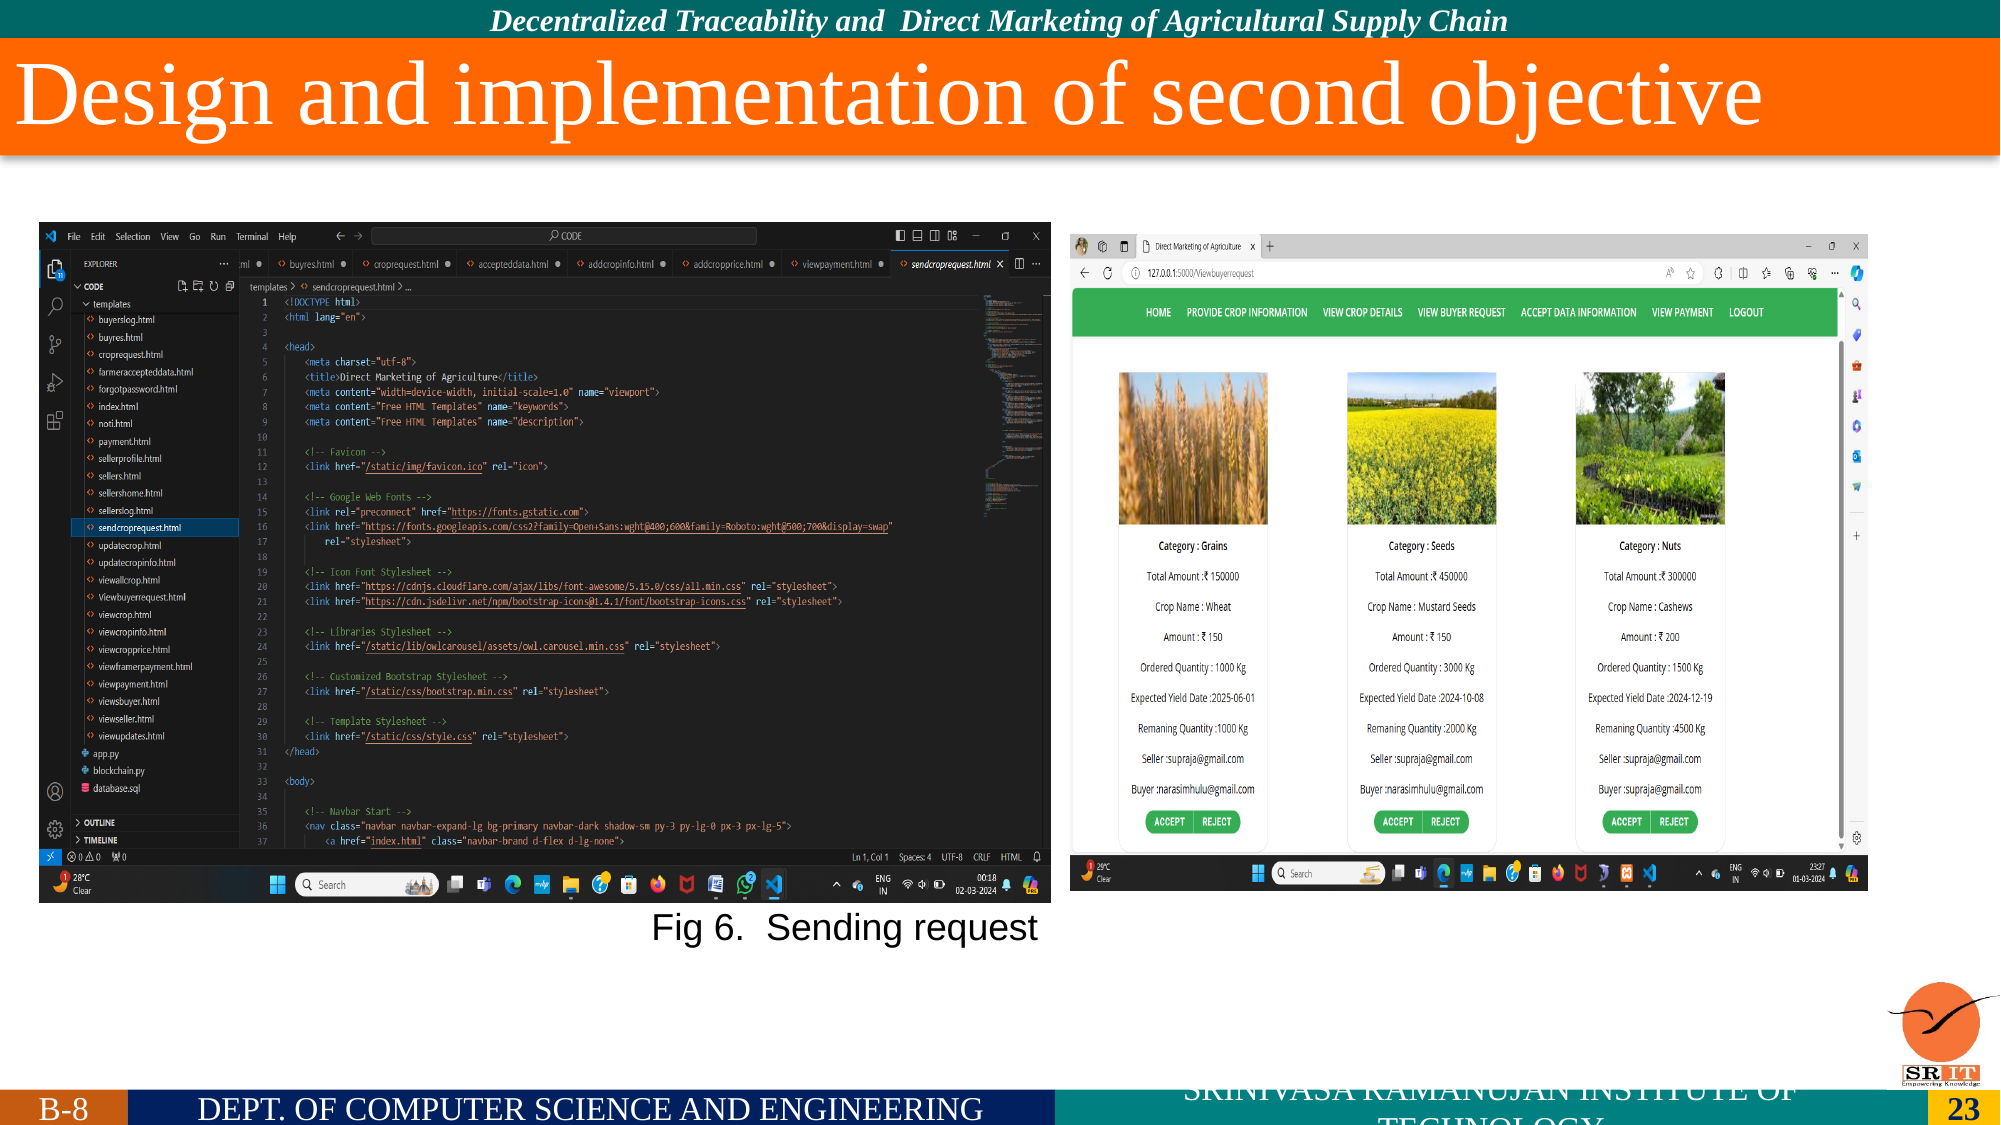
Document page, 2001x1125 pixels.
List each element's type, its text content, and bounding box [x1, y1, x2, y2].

title Design and implementation of second objective [0, 38, 2000, 156]
picture [38, 222, 1051, 903]
picture [1887, 977, 2000, 1090]
picture [1069, 234, 1868, 891]
text_box Fig 6. Sending request [636, 895, 1364, 956]
